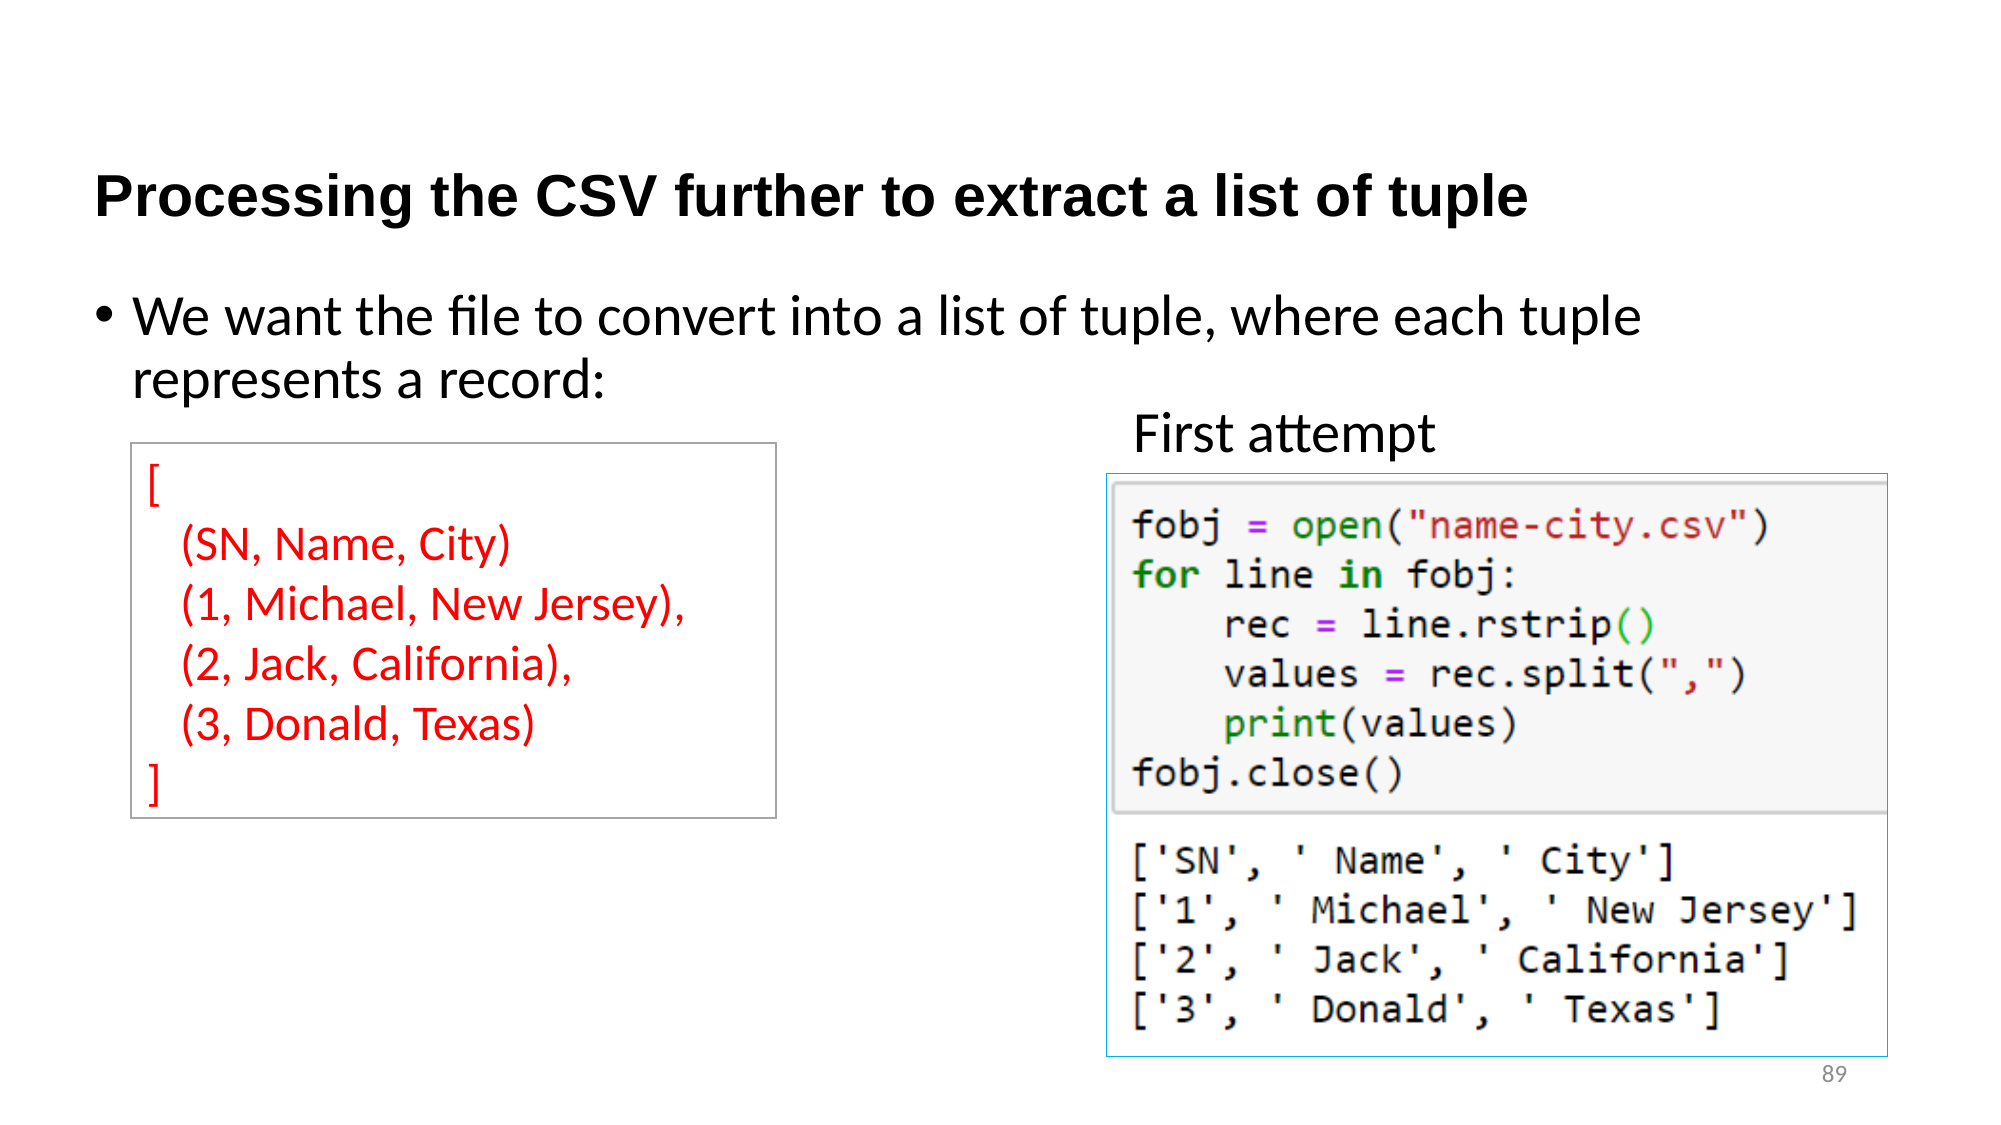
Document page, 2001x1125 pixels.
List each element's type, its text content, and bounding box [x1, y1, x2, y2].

picture [1108, 475, 1886, 1055]
list We want the file to convert into a list of tuple, where each tuple represents a record: [79, 277, 1888, 1036]
slide_number 89 [1412, 1057, 1863, 1103]
title Processing the CSV further to extract a list of tuple [79, 138, 1888, 257]
text_box [ (SN, Name, City) (1, Michael, New Jersey), (2, Jack, California), (3, Donald, Texas) ] [130, 442, 777, 819]
text_box First attempt [1118, 387, 1452, 472]
